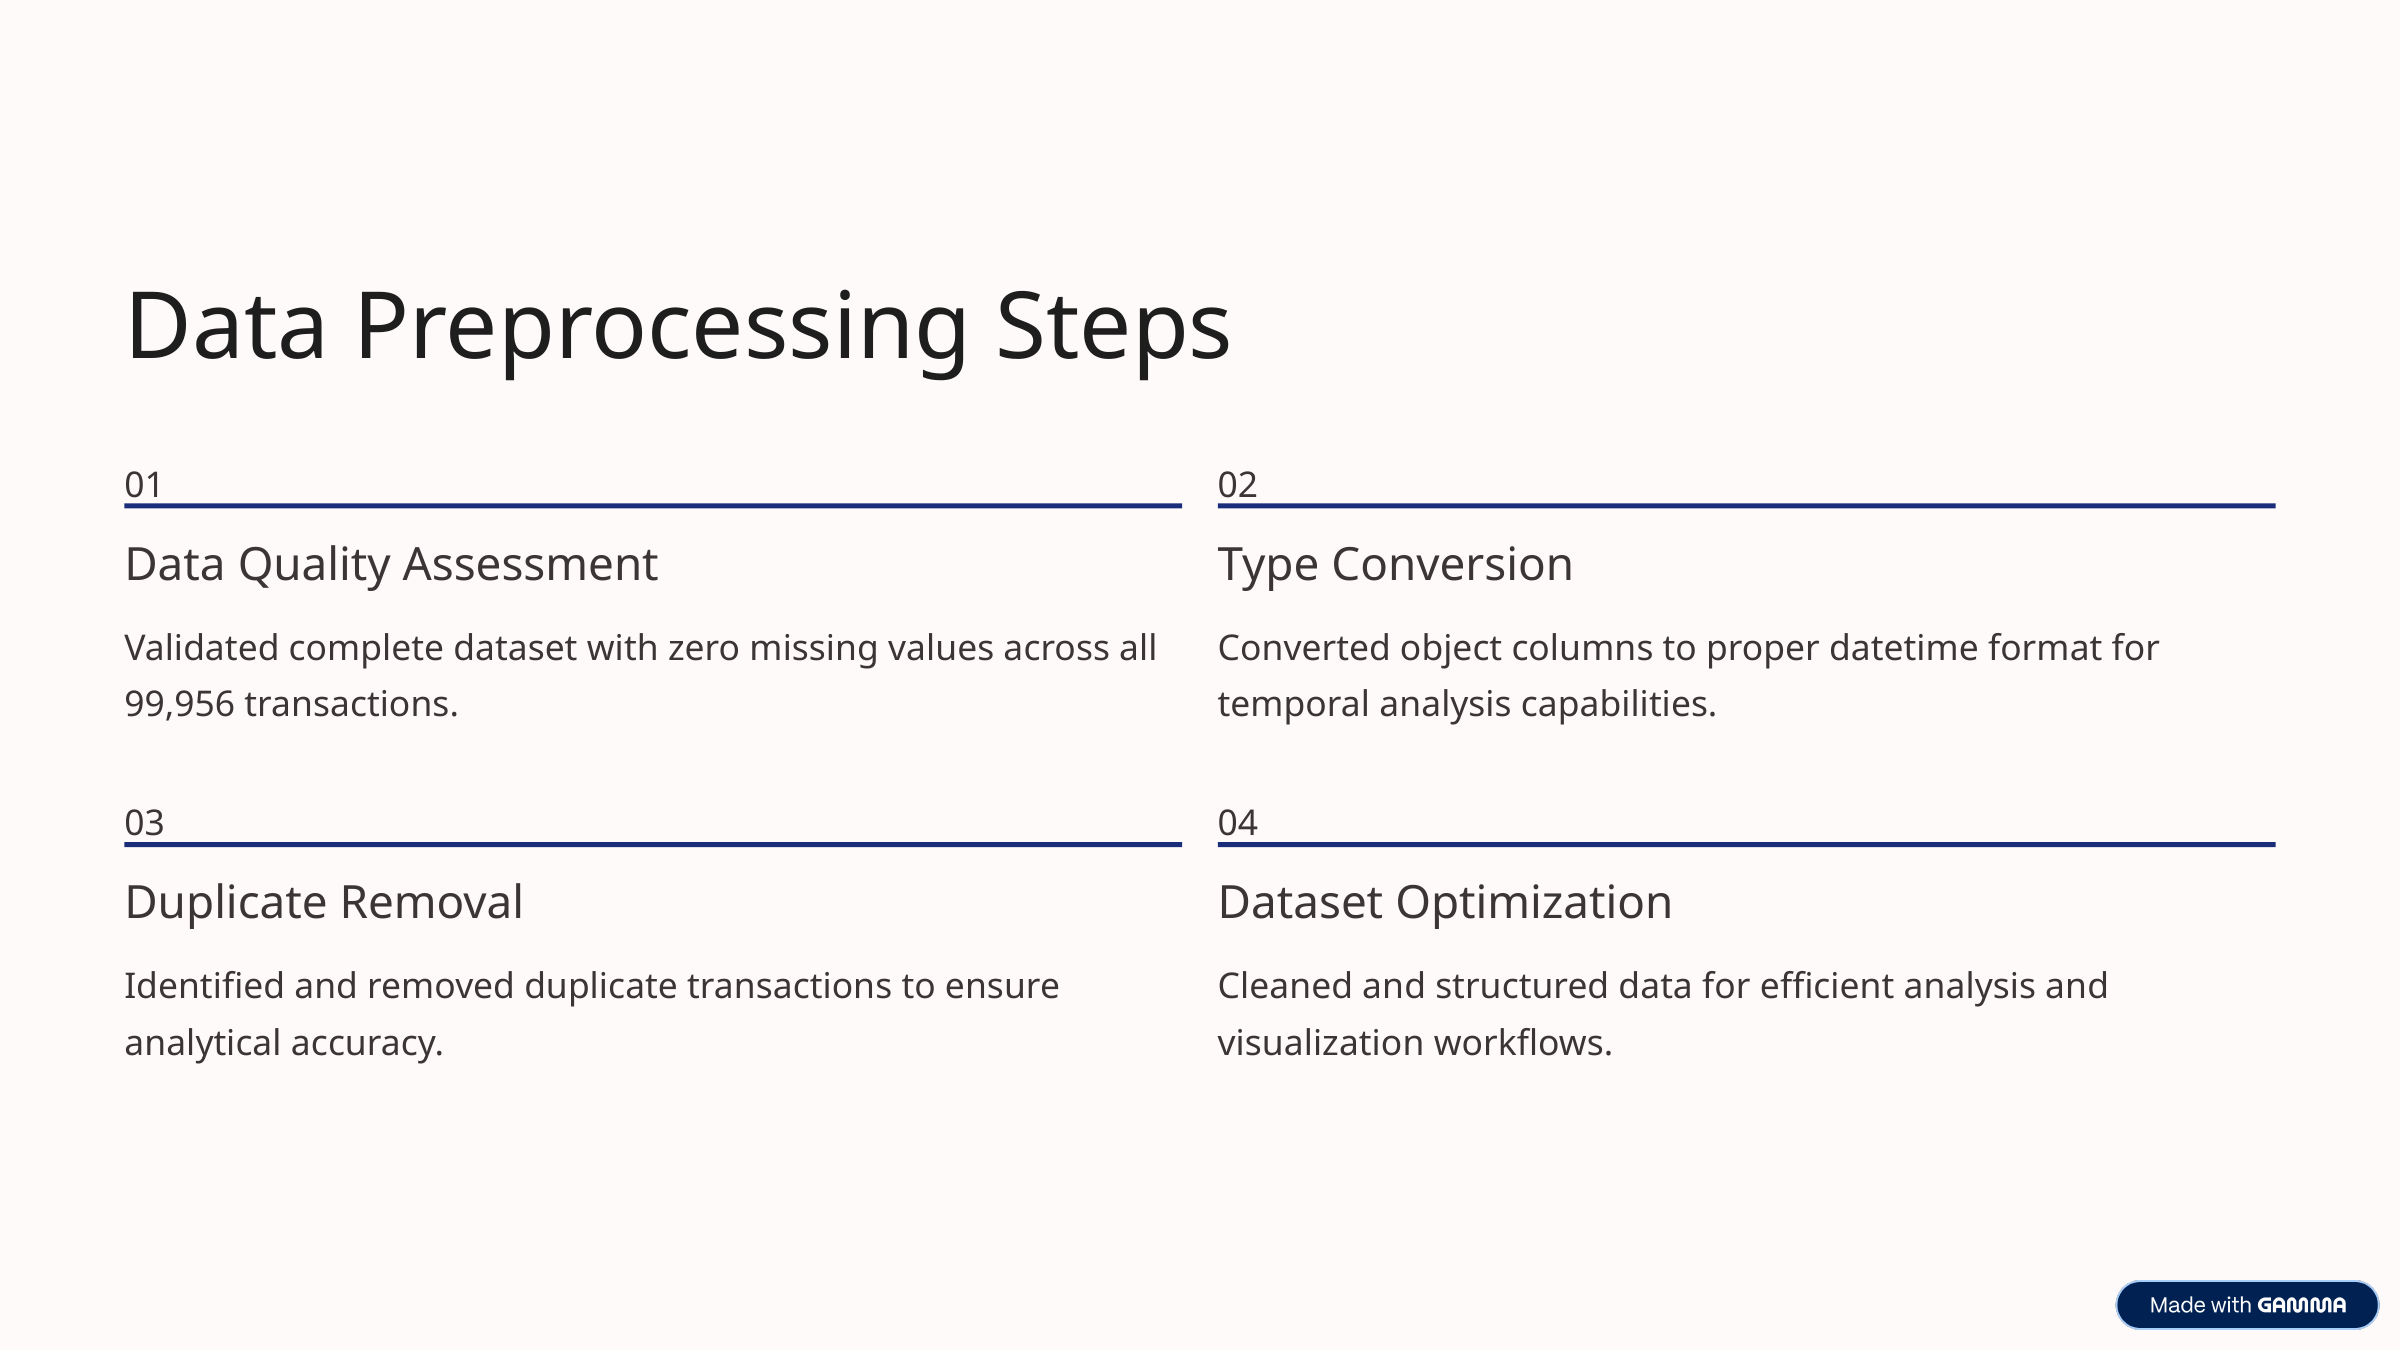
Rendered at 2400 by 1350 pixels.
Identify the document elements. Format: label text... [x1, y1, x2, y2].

text_box 03 [124, 786, 160, 832]
text_box [124, 503, 1183, 509]
text_box 04 [1217, 786, 1254, 832]
text_box Duplicate Removal [124, 869, 592, 929]
text_box Identified and removed duplicate transactions to ensure analytical accuracy. [124, 949, 1183, 1064]
text_box [1217, 842, 2276, 848]
text_box Data Preprocessing Steps [124, 259, 1336, 377]
text_box Converted object columns to proper datetime format for temporal analysis capabilities. [1217, 610, 2276, 725]
text_box Validated complete dataset with zero missing values across all 99,956 transactions. [124, 610, 1183, 725]
text_box 02 [1217, 447, 1254, 493]
text_box Data Quality Assessment [124, 531, 718, 590]
text_box 01 [124, 447, 160, 493]
text_box Type Conversion [1217, 531, 1686, 590]
text_box Cleaned and structured data for efficient analysis and visualization workflows. [1217, 949, 2276, 1064]
text_box Dataset Optimization [1217, 869, 1728, 929]
picture [2106, 1271, 2389, 1339]
text_box [124, 842, 1183, 848]
text_box [1217, 503, 2276, 509]
